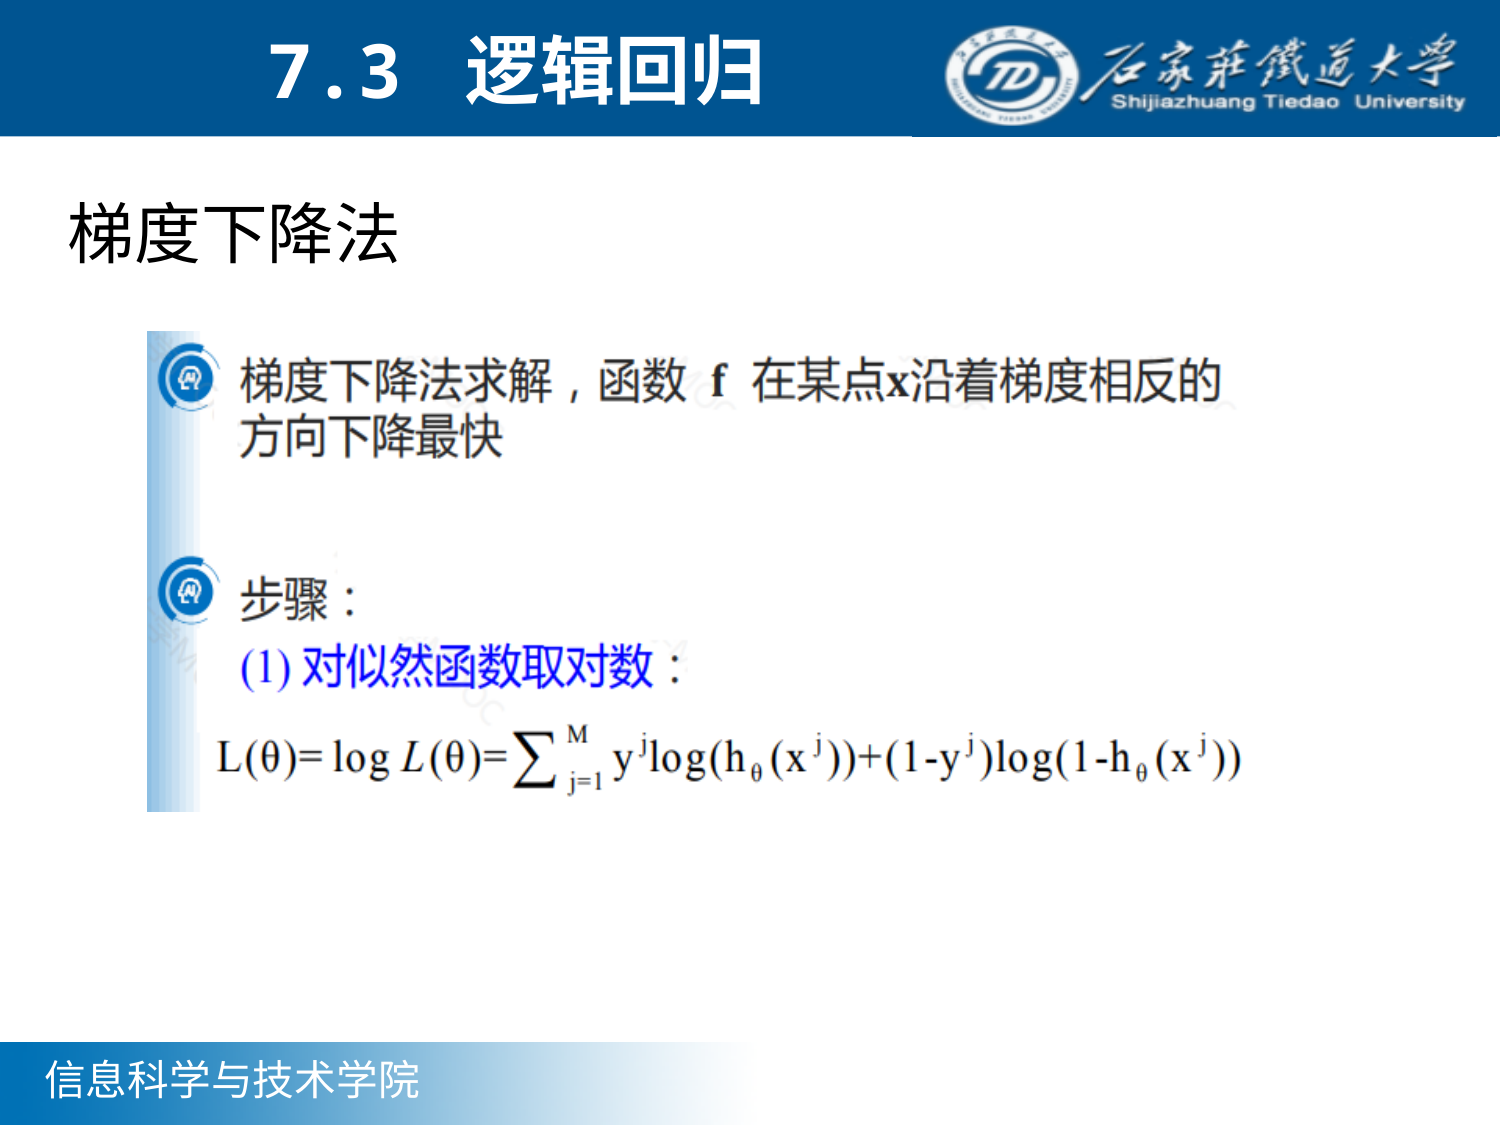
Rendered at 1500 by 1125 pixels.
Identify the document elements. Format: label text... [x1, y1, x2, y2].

text_box 梯度下降法 [53, 184, 1384, 280]
title 7.3 逻辑回归 [0, 0, 1034, 138]
picture [147, 331, 1268, 813]
picture [0, 1042, 1500, 1125]
picture [1034, 0, 1497, 137]
